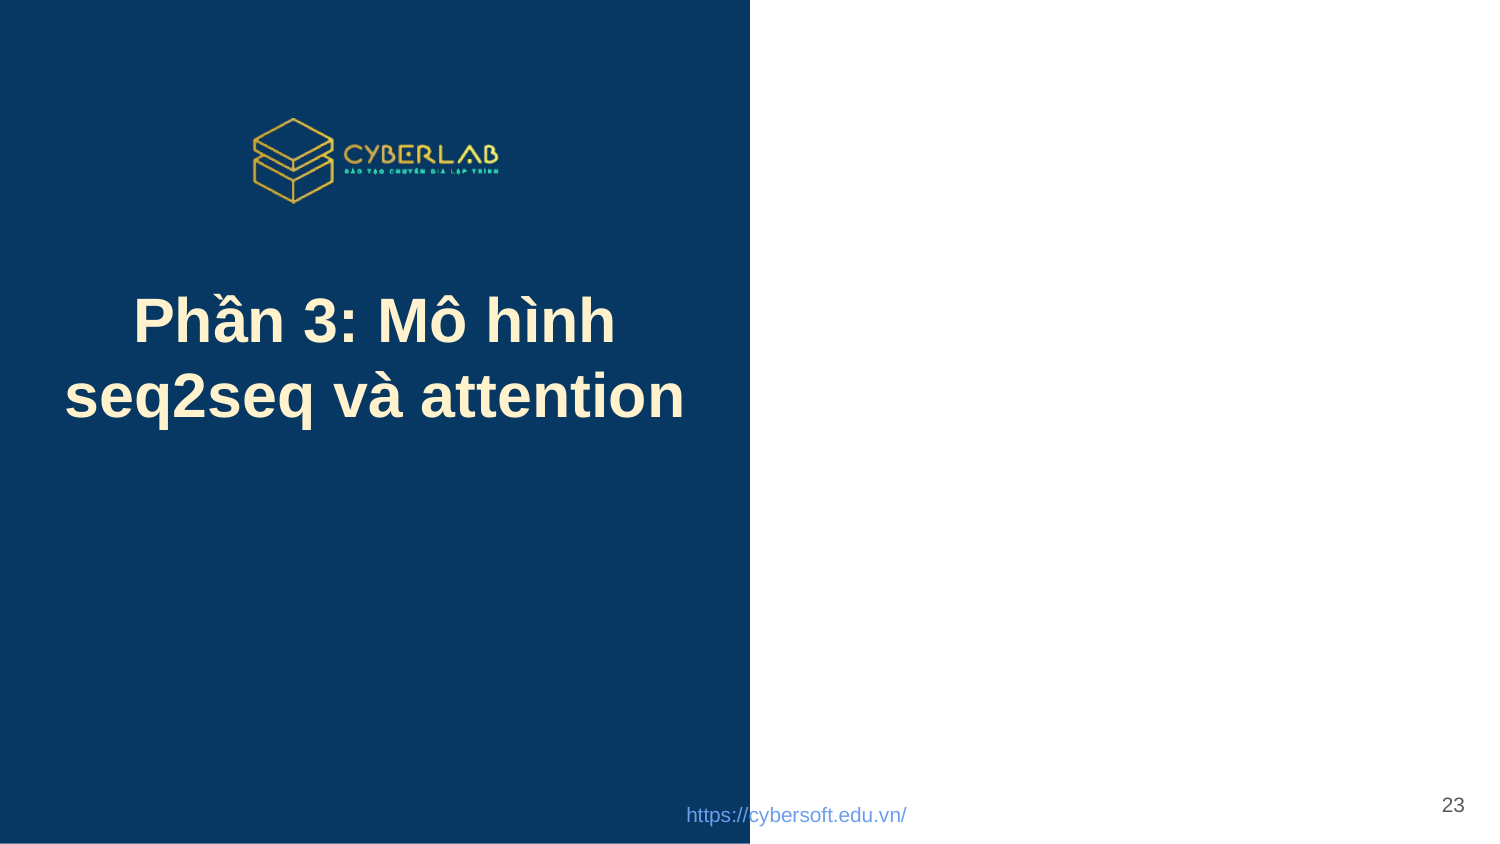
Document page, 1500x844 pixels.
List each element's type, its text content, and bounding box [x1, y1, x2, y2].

slide_number 23 [1389, 782, 1480, 830]
title Phần 3: Mô hình seq2seq và attention [43, 202, 708, 446]
picture [239, 118, 511, 202]
